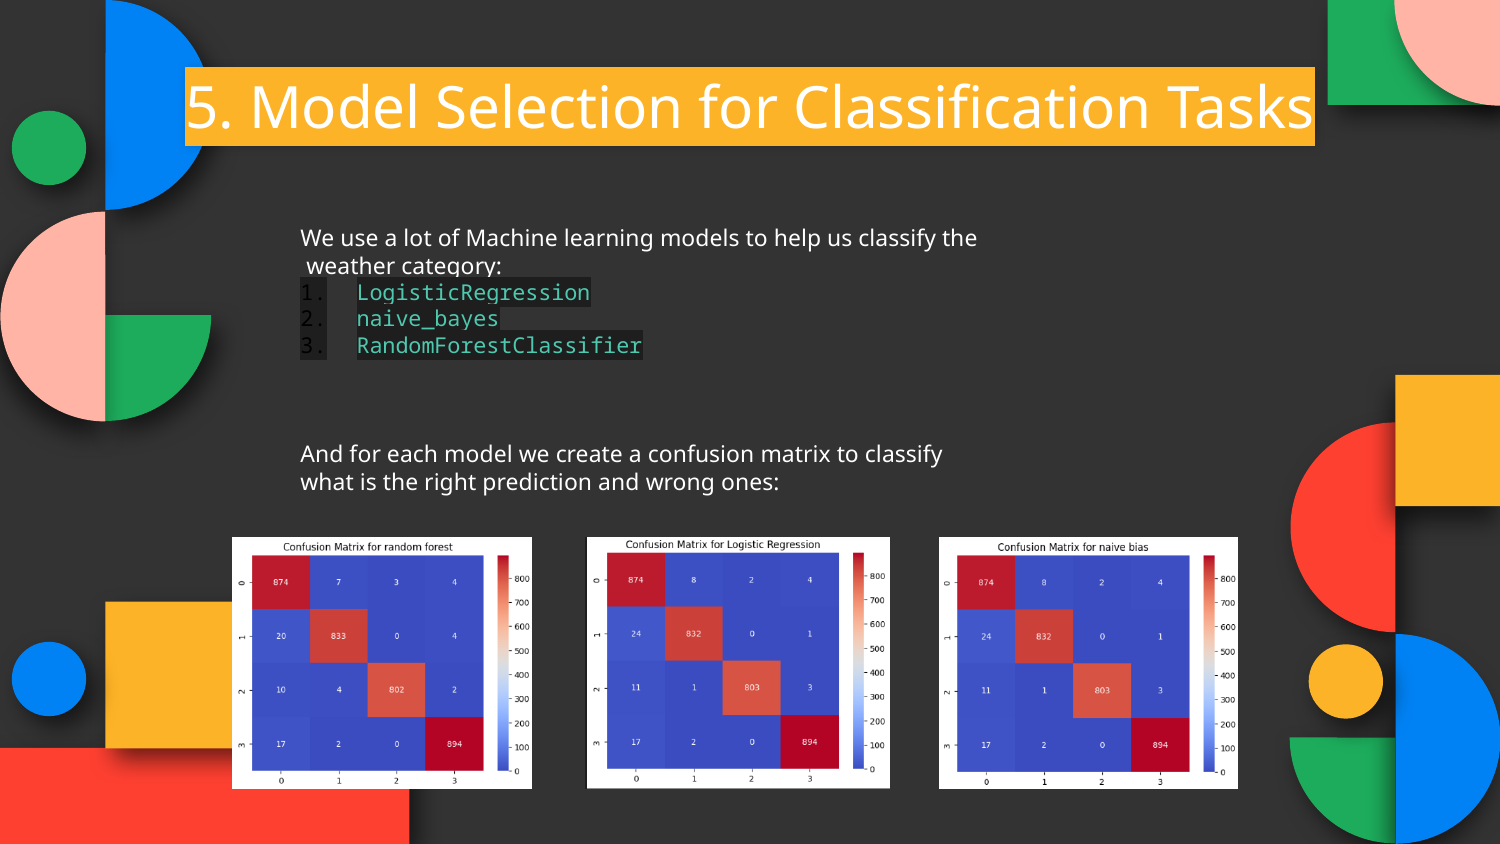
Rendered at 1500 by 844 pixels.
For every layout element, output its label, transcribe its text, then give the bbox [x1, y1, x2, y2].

text_box We use a lot of Machine learning models to help us classify the weather category: LogisticRegression naive_bayes RandomForestClassifier And for each model we create a confusion matrix to classify what is the right prediction and wrong ones: [285, 216, 994, 503]
title 5. Model Selection for Classification Tasks [93, 58, 1407, 154]
picture [232, 537, 532, 789]
picture [585, 537, 890, 789]
picture [939, 537, 1239, 789]
